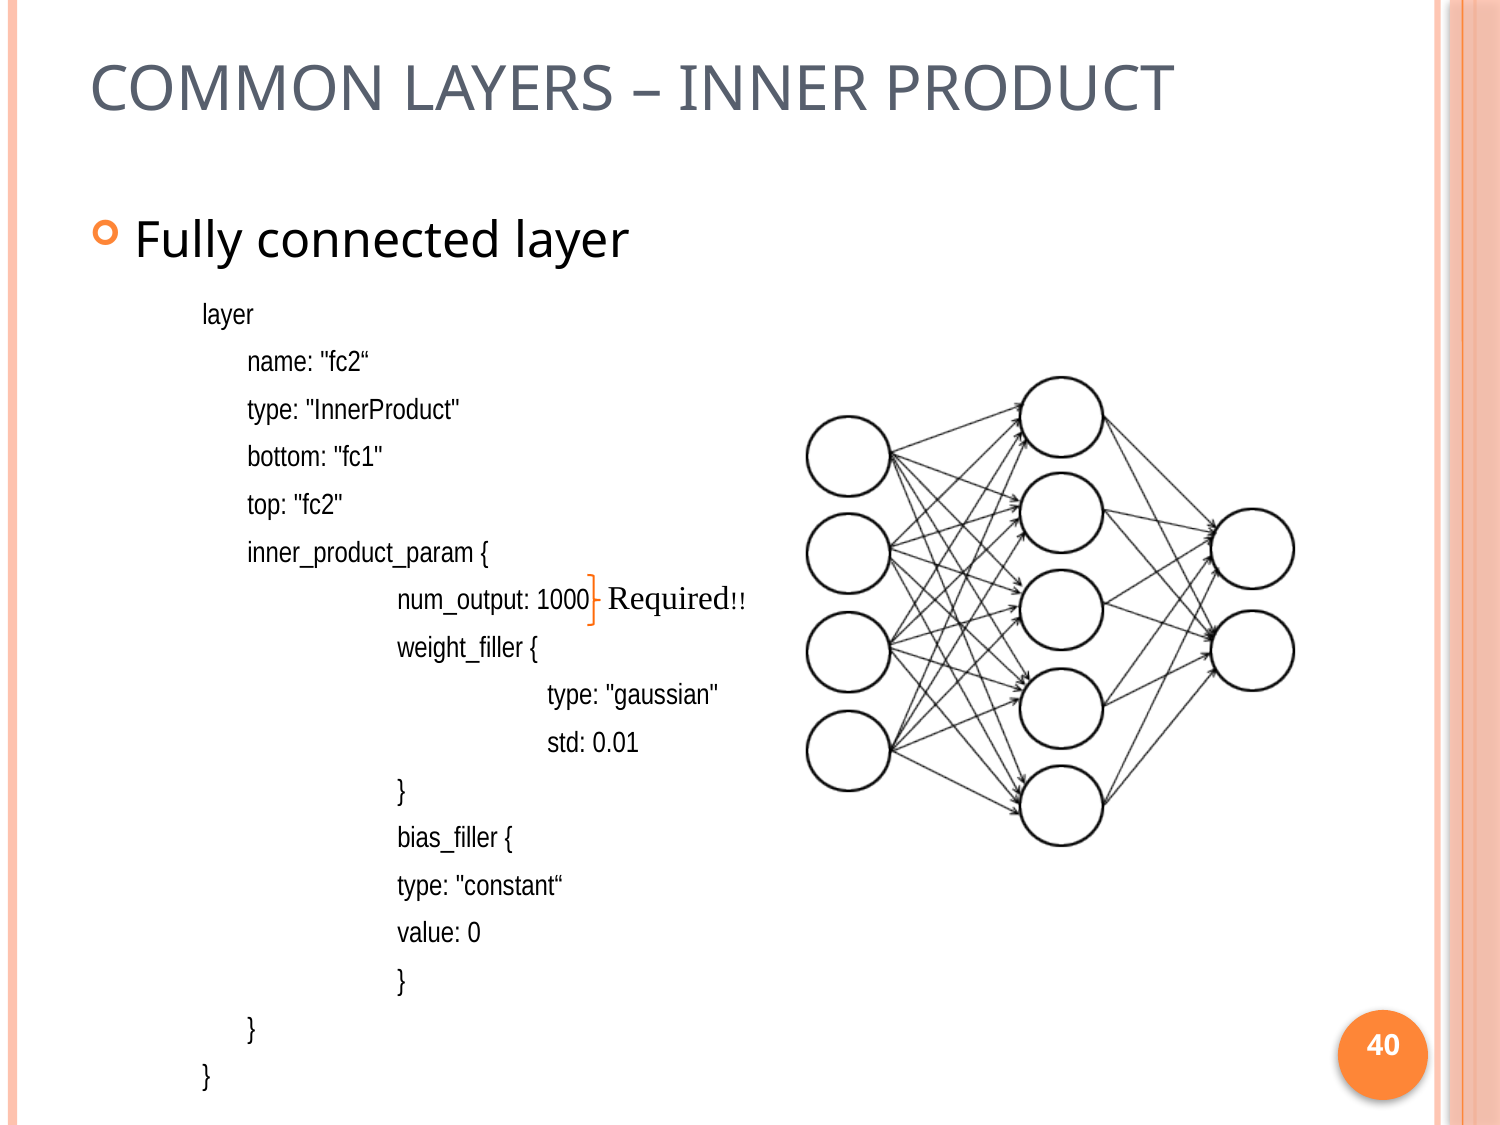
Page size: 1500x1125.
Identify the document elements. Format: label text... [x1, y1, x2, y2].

list layer name: "fc2“ type: "InnerProduct" bottom: "fc1" top: "fc2" inner_product_param { num_output: 1000 weight_filler { type: "gaussian" std: 0.01 } bias_filler { type: "constant“ value: 0 } } } [187, 1000, 775, 1113]
title Common Layers – Inner Product [75, 12, 1350, 130]
slide_number 40 [1333, 1003, 1434, 1089]
picture [786, 361, 1317, 860]
text_box Fully connected layer [75, 199, 1300, 1000]
